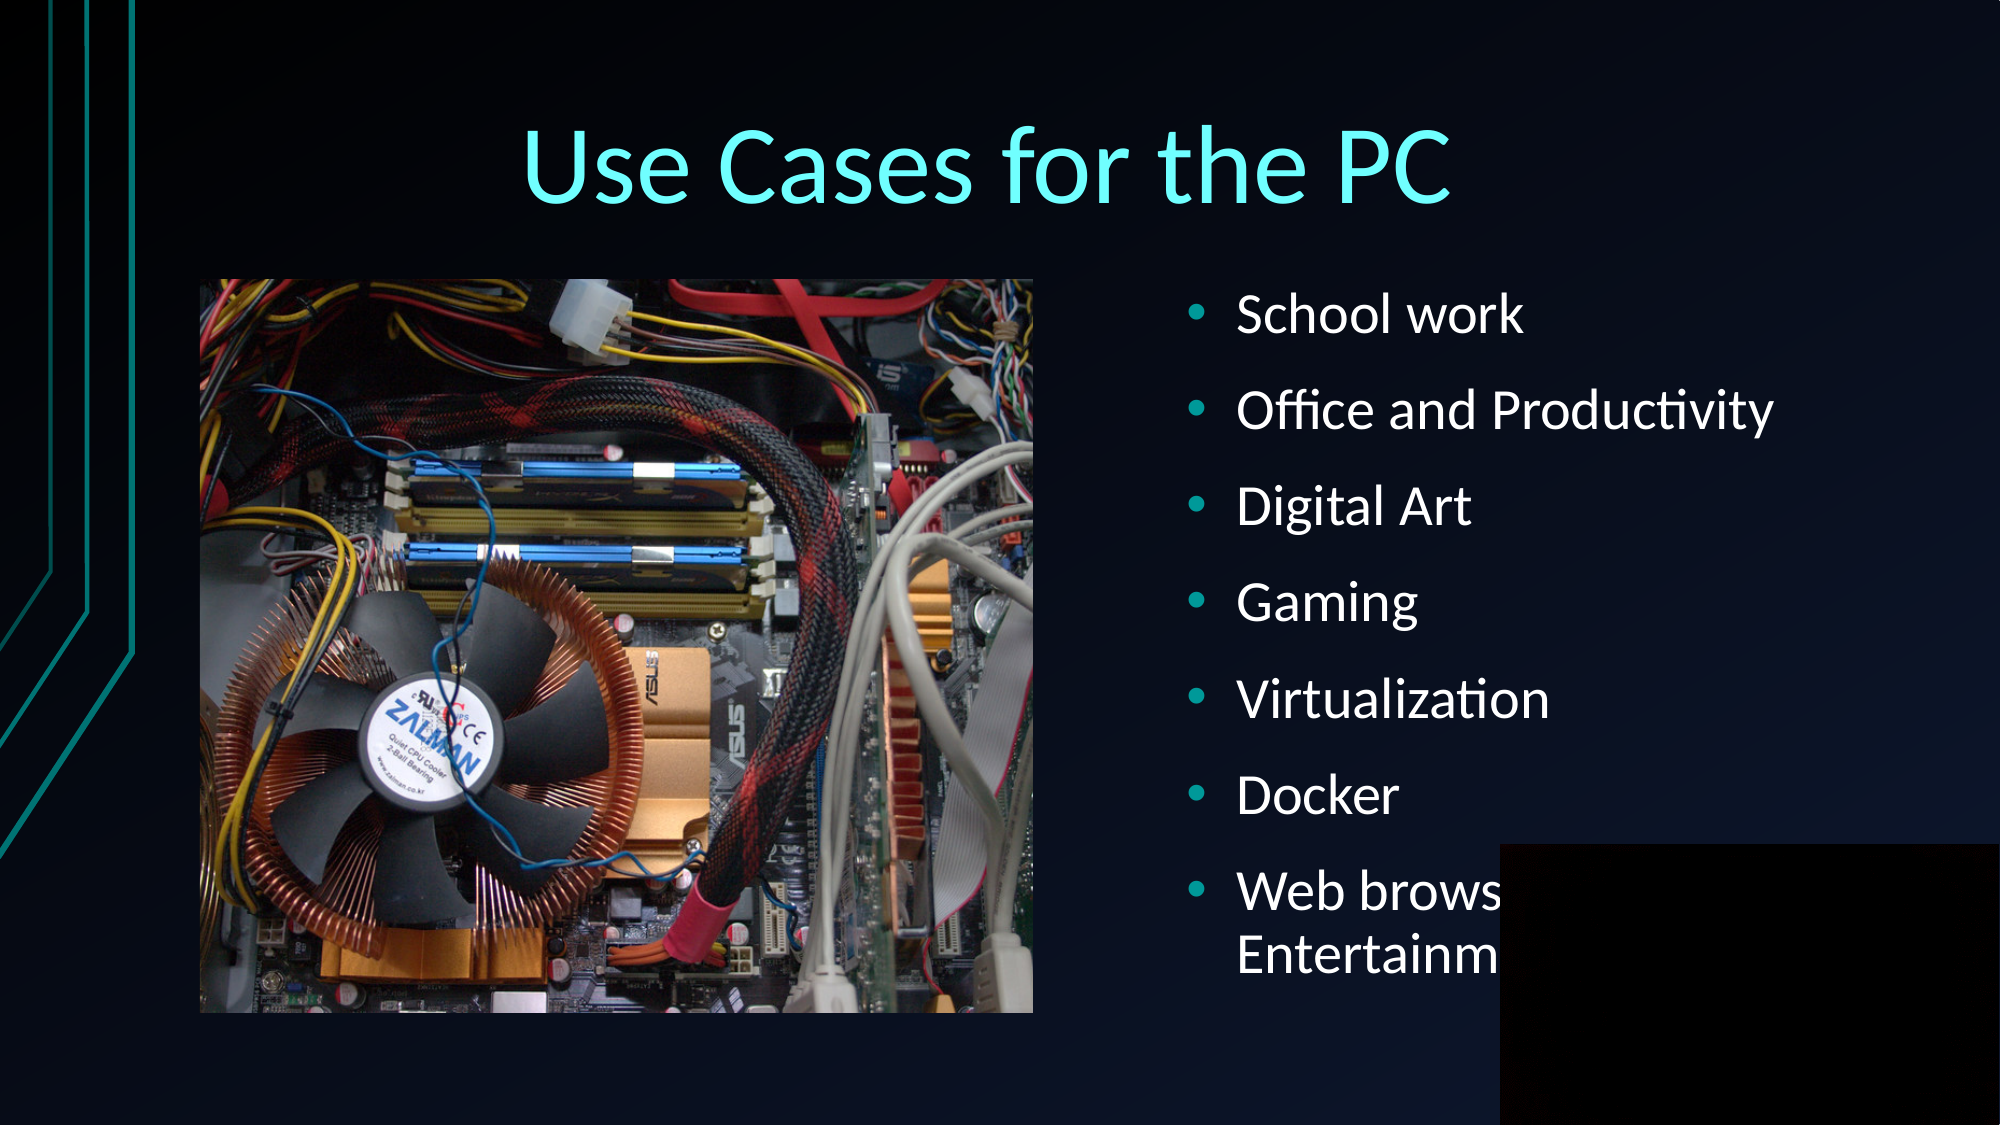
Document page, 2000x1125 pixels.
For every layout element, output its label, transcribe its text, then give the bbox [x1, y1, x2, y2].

list School work Office and Productivity Digital Art Gaming Virtualization Docker Web browsing & Entertainment [1166, 268, 2000, 1001]
title Use Cases for the PC [137, 37, 1837, 239]
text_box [1499, 843, 2000, 1125]
picture [199, 279, 1034, 1013]
